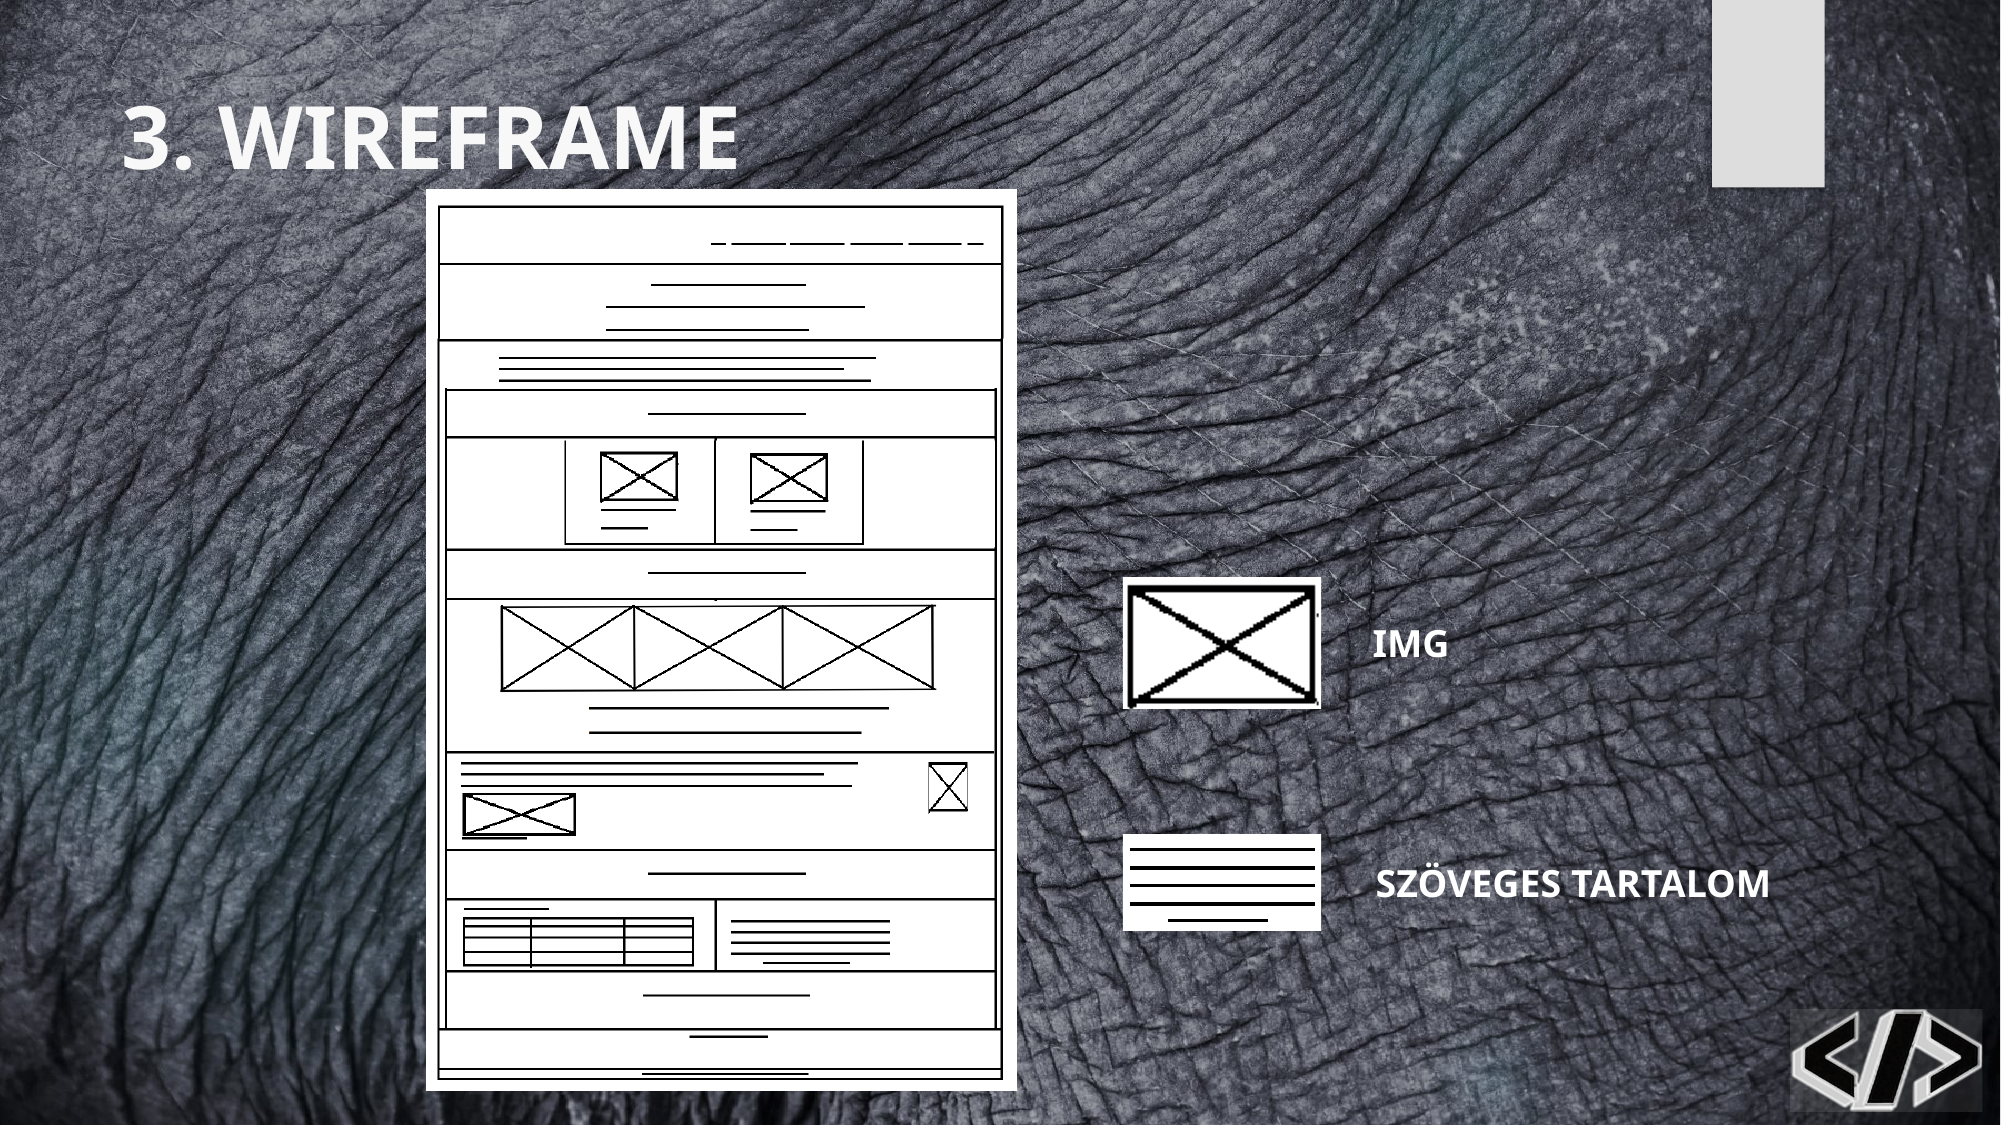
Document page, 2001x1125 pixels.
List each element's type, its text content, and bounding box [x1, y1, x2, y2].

picture [0, 0, 2001, 1125]
text_box SZÖVEGES TARTALOM [1360, 852, 1787, 912]
title 3. WIREFRAME [106, 74, 1649, 304]
text_box IMG [1357, 612, 1465, 673]
